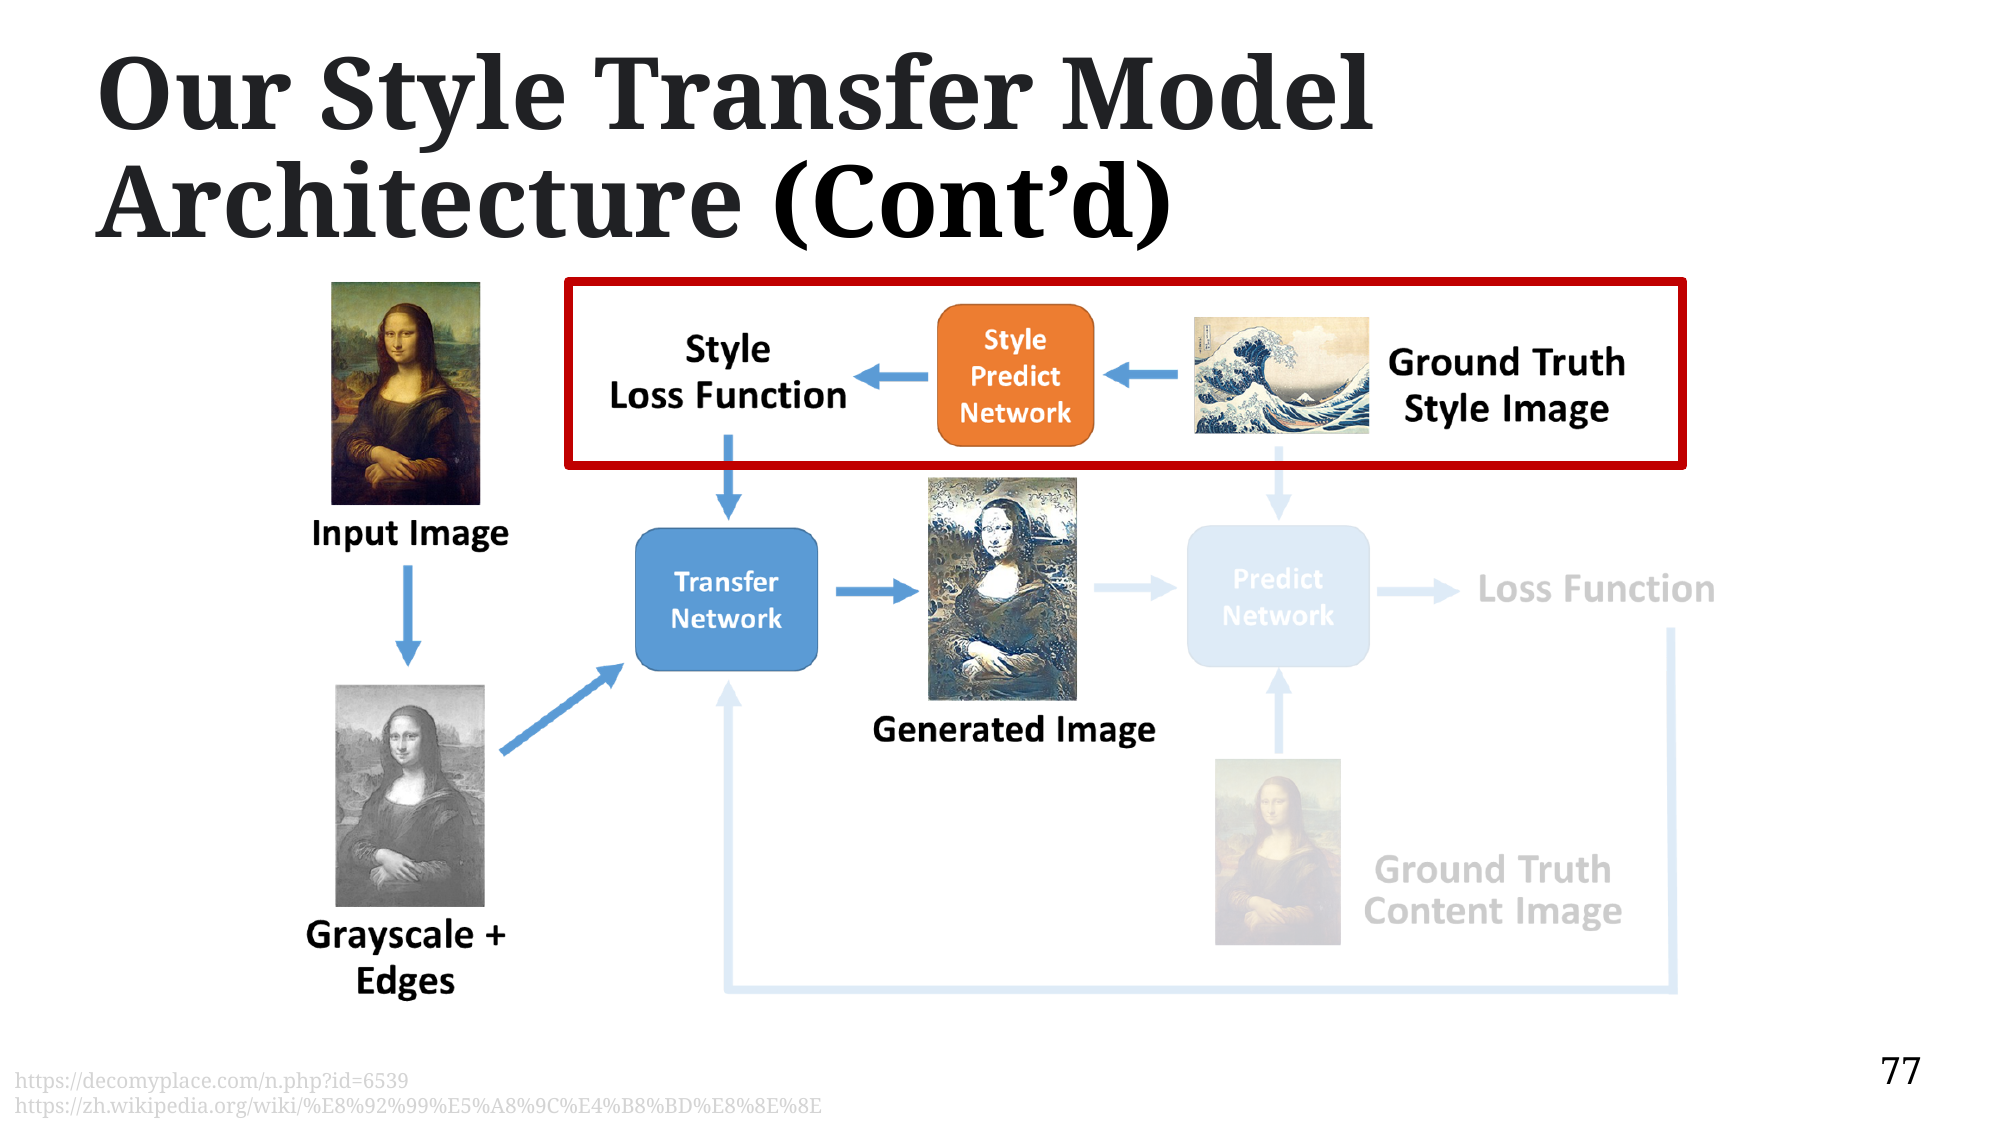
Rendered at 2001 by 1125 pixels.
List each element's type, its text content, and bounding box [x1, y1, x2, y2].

slide_number 77 [1487, 1042, 1938, 1103]
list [258, 281, 1742, 1031]
title Our Style Transfer Model Architecture (Cont’d) [80, 13, 1920, 289]
text_box https://decomyplace.com/n.php?id=6539 https://zh.wikipedia.org/wiki/%E8%92%99%E5%A8%9C%E4%B8%BD%E8%8E%8E [0, 1060, 1121, 1125]
